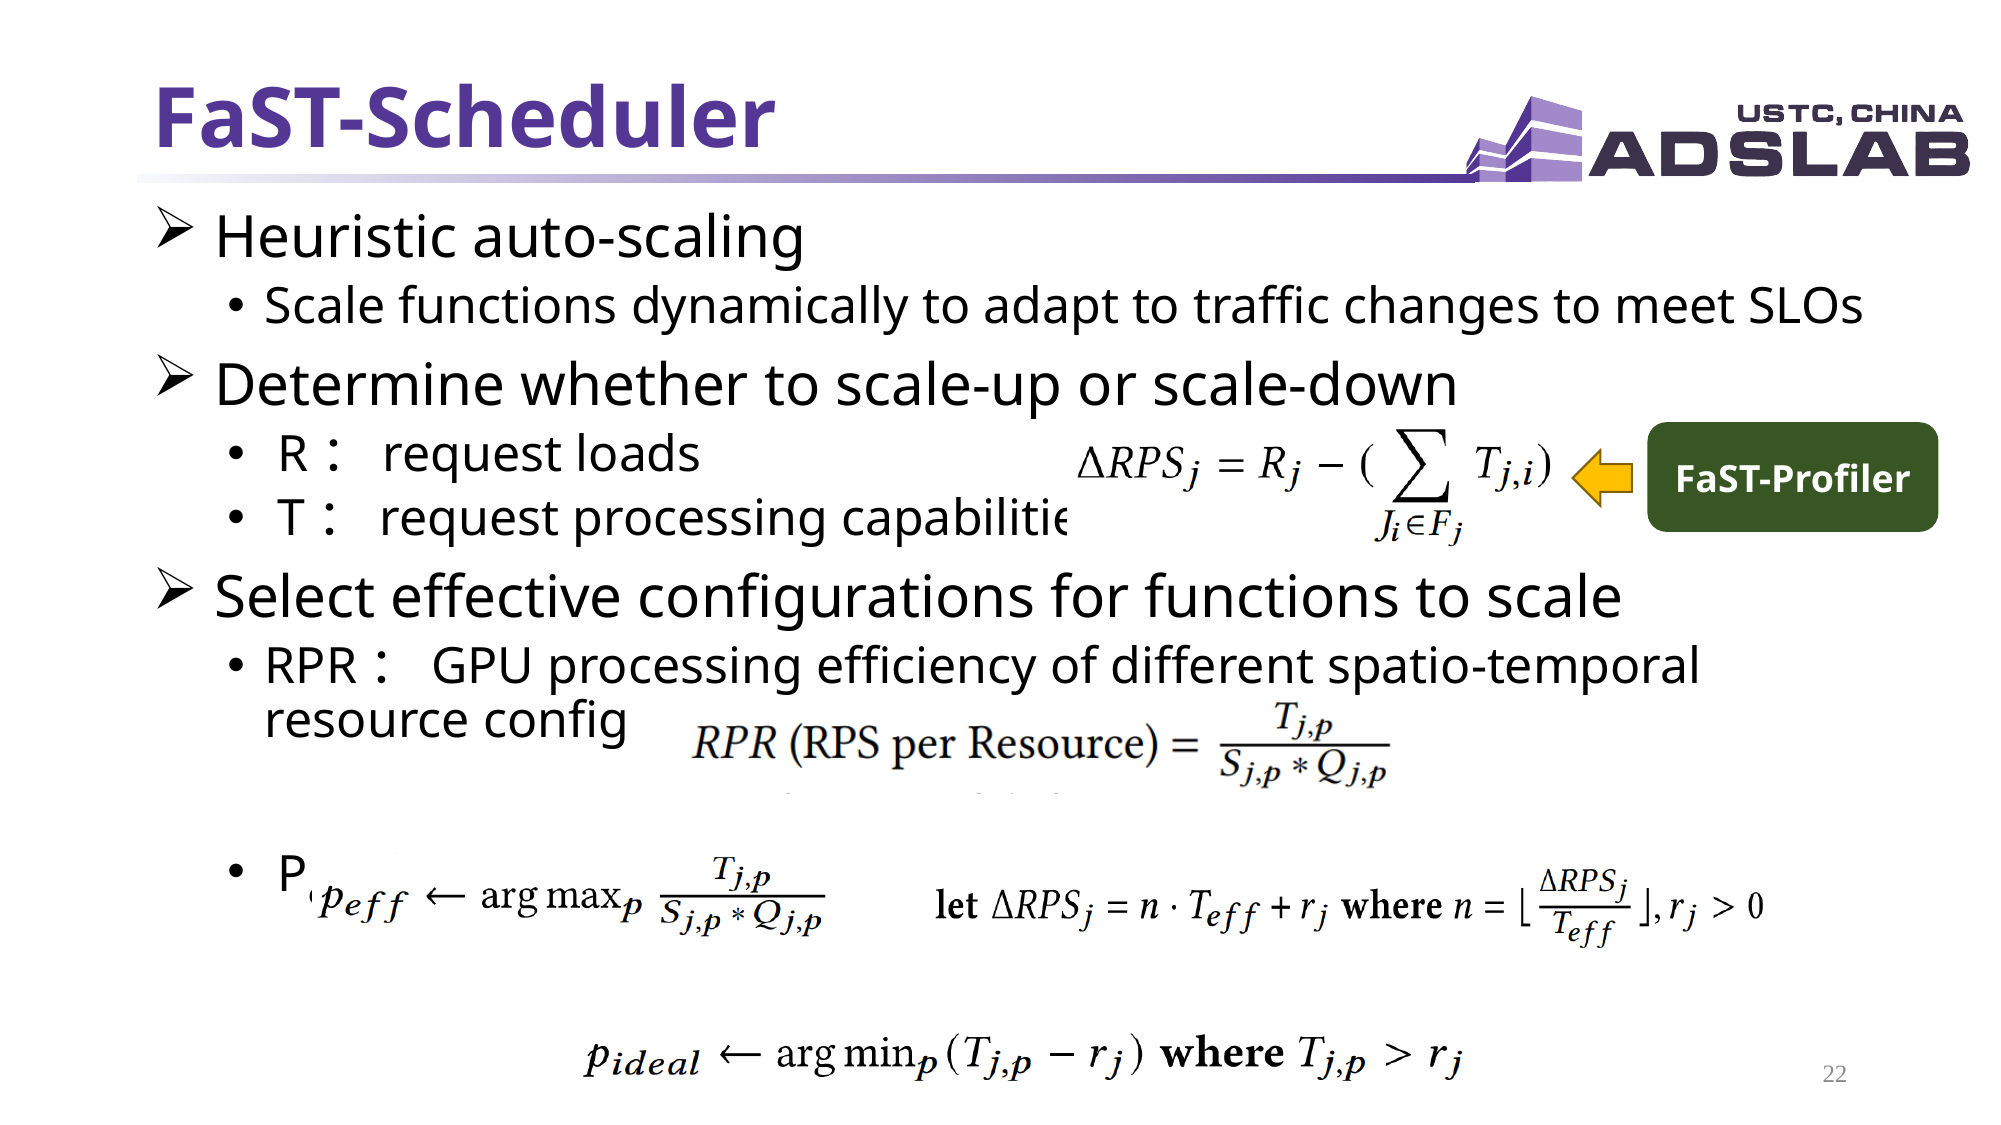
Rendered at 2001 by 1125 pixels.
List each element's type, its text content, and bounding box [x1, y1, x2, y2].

picture [1067, 412, 1557, 549]
text_box [1571, 447, 1633, 509]
picture [578, 1027, 1471, 1087]
picture [1470, 93, 1976, 183]
picture [689, 700, 1398, 794]
title FaST-Scheduler [137, 63, 1863, 177]
text_box FaST-Profiler [1647, 422, 1939, 532]
picture [312, 853, 835, 942]
picture [919, 864, 1771, 952]
list Heuristic auto-scaling Scale functions dynamically to adapt to traffic changes to meet SLOs Determine whether to scale-up or scale-down R：request loads T：request processing capabilities Select effective configurations for functions to scale RPR：GPU processing efficiency of different spatio-temporal resource config Peff and Pideal [137, 199, 1912, 1087]
